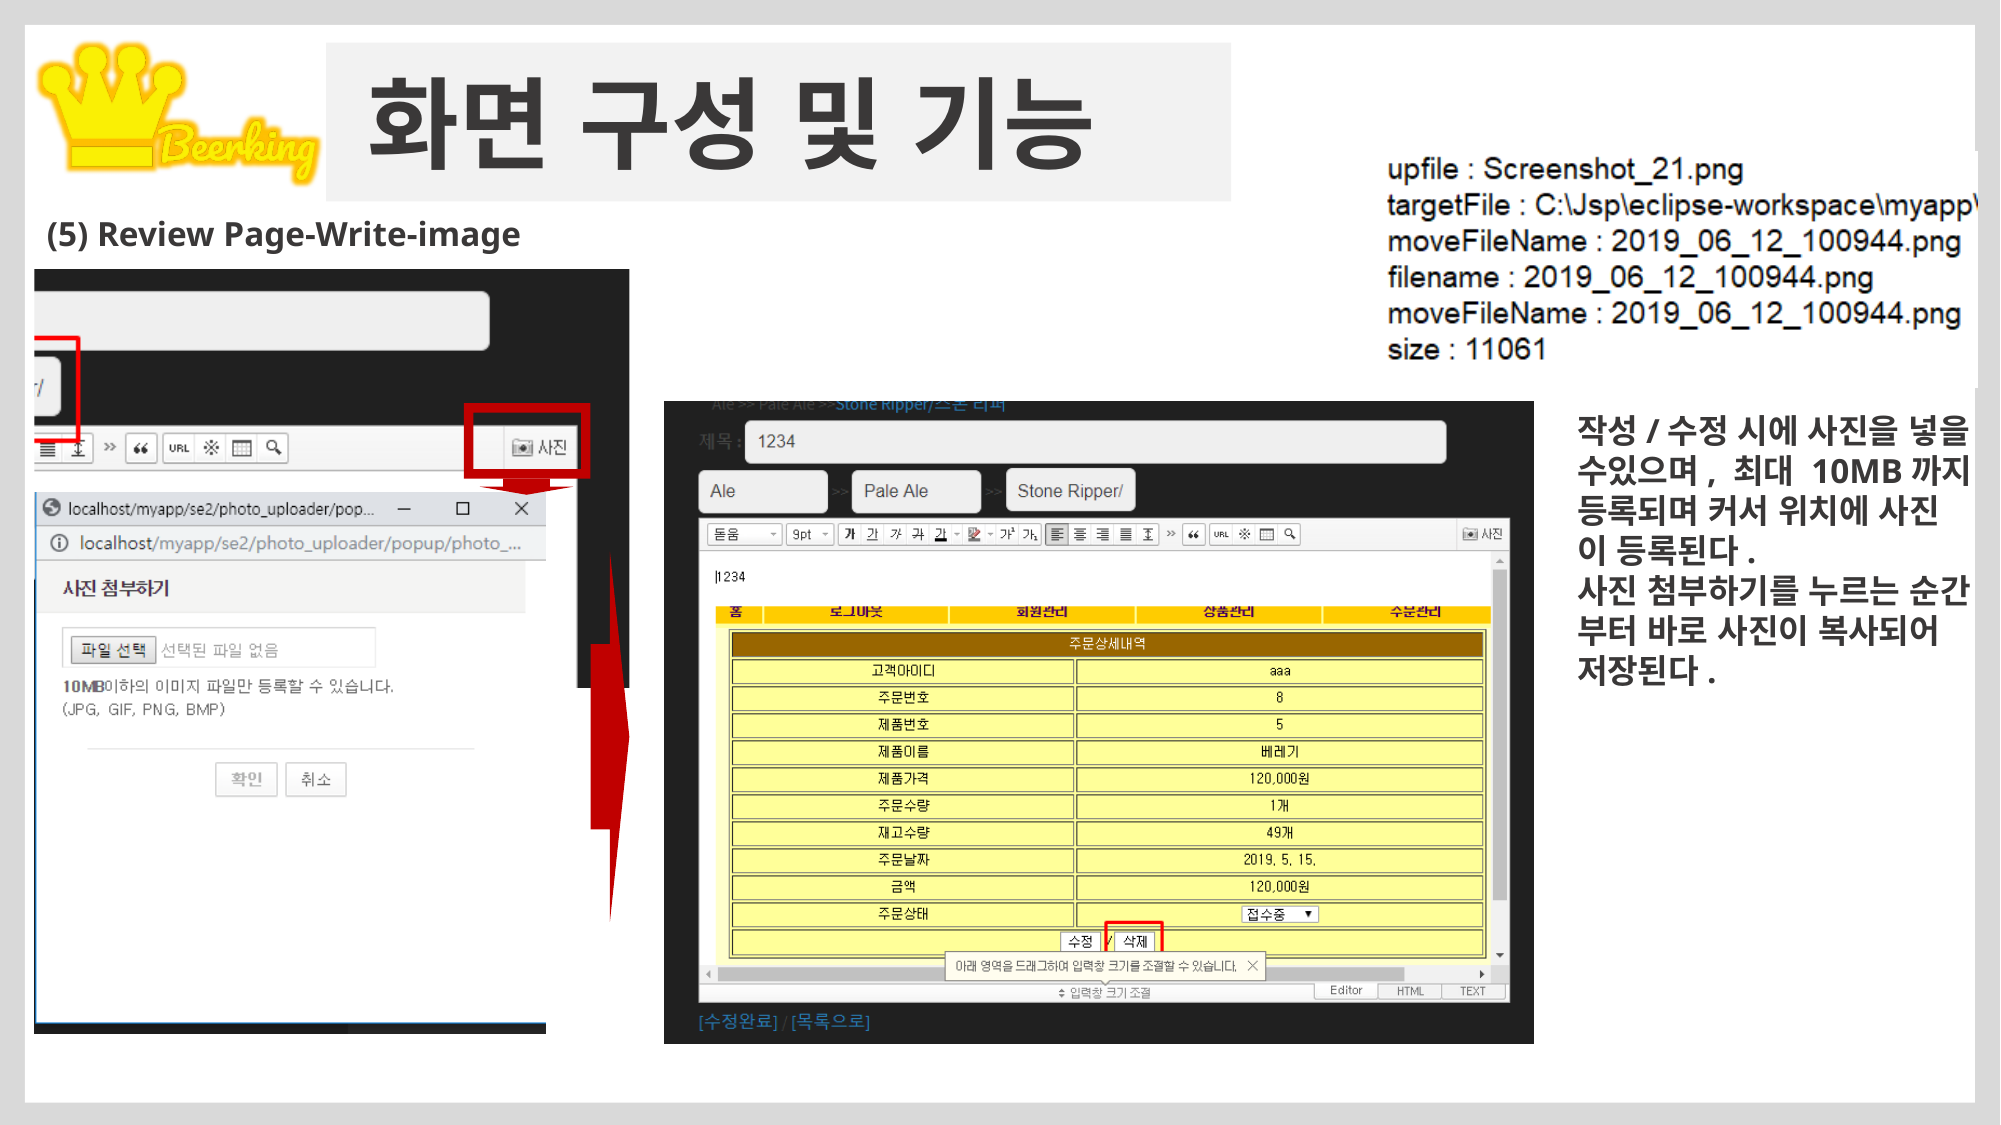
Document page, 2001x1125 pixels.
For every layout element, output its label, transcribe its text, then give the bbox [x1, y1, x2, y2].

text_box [34, 403, 590, 1034]
text_box 작성/수정 시에 사진을 넣을 수있으며, 최대 10MB까지 등록되며 커서 위치에 사진 이 등록된다. 사진 첨부하기를 누르는 순간 부터 바로 사진이 복사되어 저장된다. [1562, 403, 1987, 698]
text_box 화면 구성 및 기능 [352, 53, 1111, 189]
text_box [349, 42, 1232, 202]
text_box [590, 401, 1535, 1044]
text_box (5) Review Page-Write-image [32, 205, 537, 261]
picture [1383, 151, 1978, 388]
picture [34, 269, 630, 403]
picture [16, 20, 342, 230]
